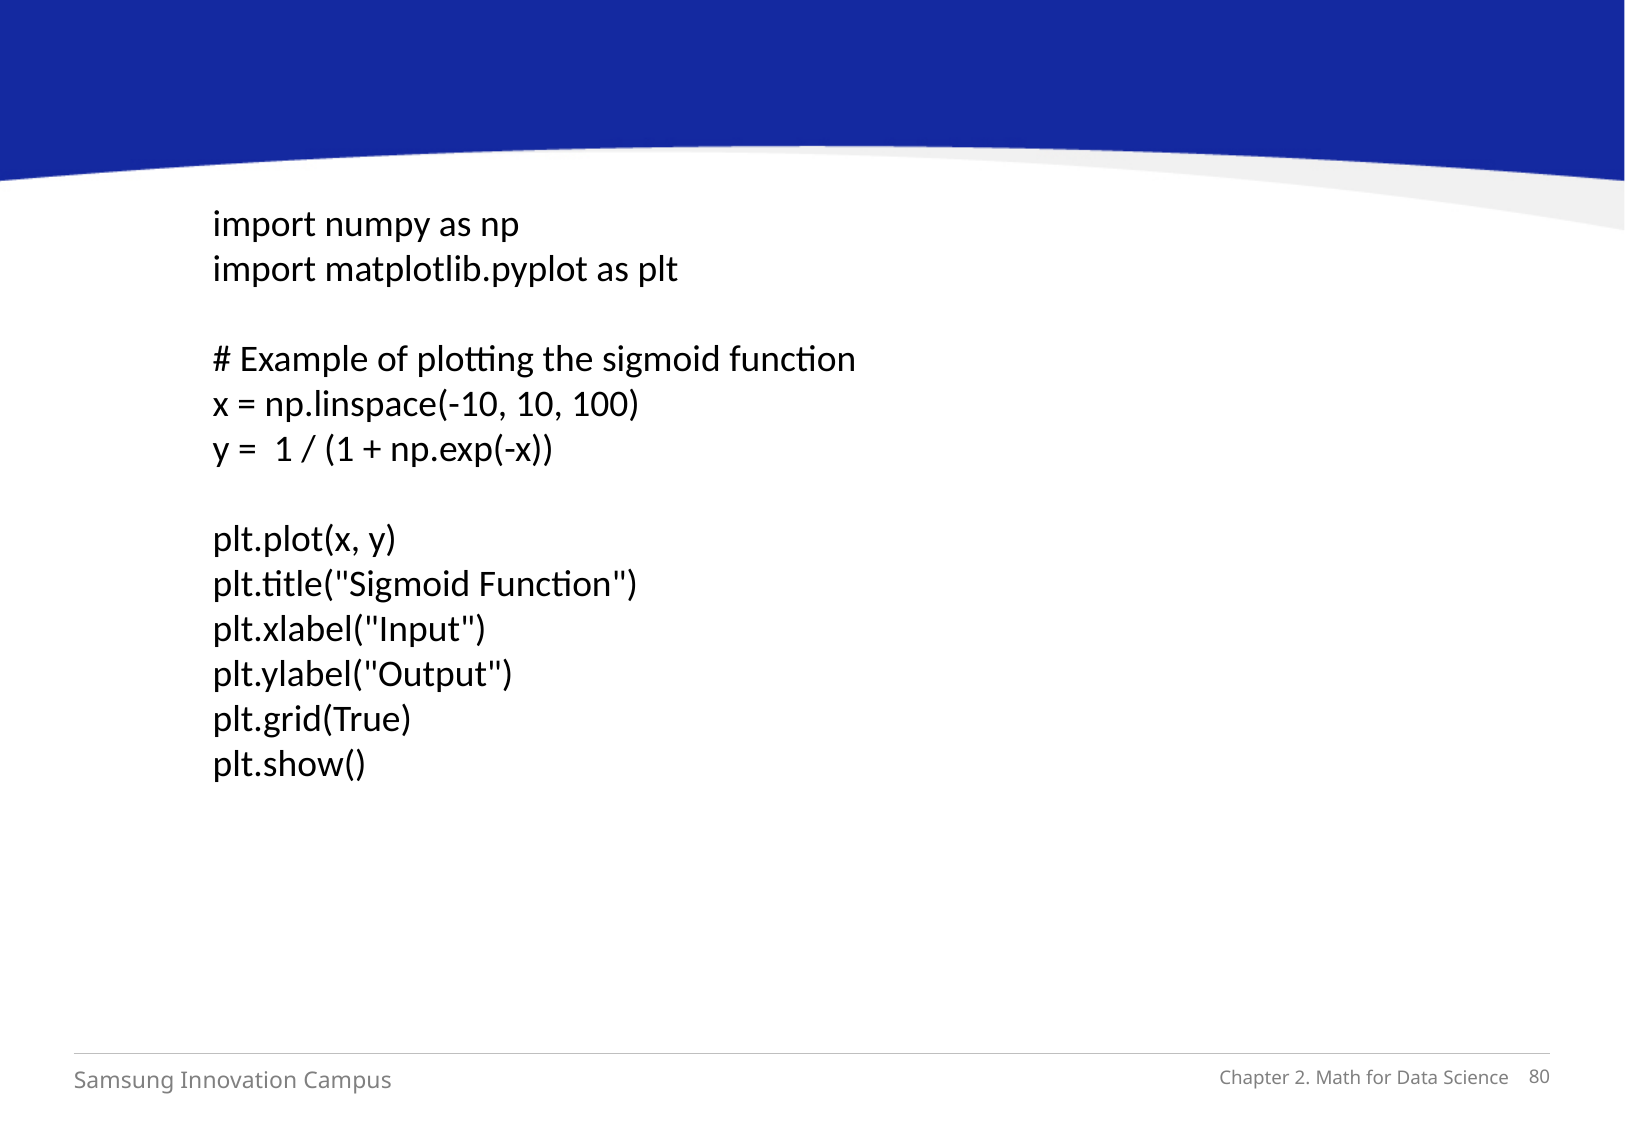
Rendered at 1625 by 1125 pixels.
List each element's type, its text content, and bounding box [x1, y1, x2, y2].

text_box import numpy as np import matplotlib.pyplot as plt # Example of plotting the sigmoid function x = np.linspace(-10, 10, 100) y = 1 / (1 + np.exp(-x)) plt.plot(x, y) plt.title("Sigmoid Function") plt.xlabel("Input") plt.ylabel("Output") plt.grid(True) plt.show() [197, 191, 1380, 792]
picture [0, 0, 1625, 1125]
